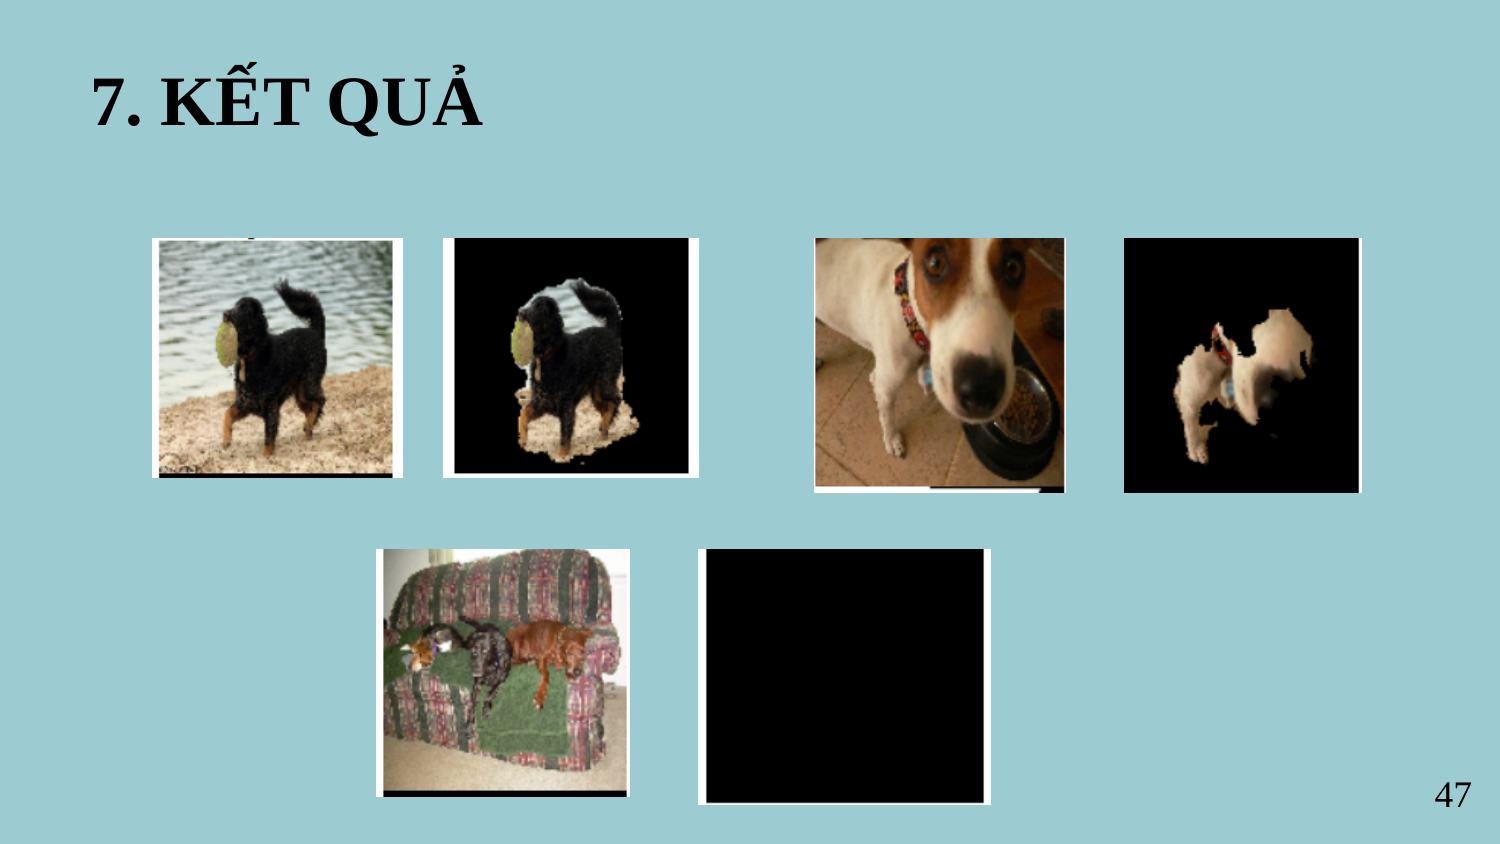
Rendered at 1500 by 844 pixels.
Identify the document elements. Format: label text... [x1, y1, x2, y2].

text_box 47 [1419, 762, 1488, 823]
picture [375, 549, 630, 798]
picture [442, 237, 699, 478]
picture [814, 237, 1066, 493]
picture [1124, 237, 1362, 493]
picture [152, 237, 403, 478]
text_box 7. KẾT QUẢ [74, 46, 600, 147]
picture [698, 549, 992, 805]
